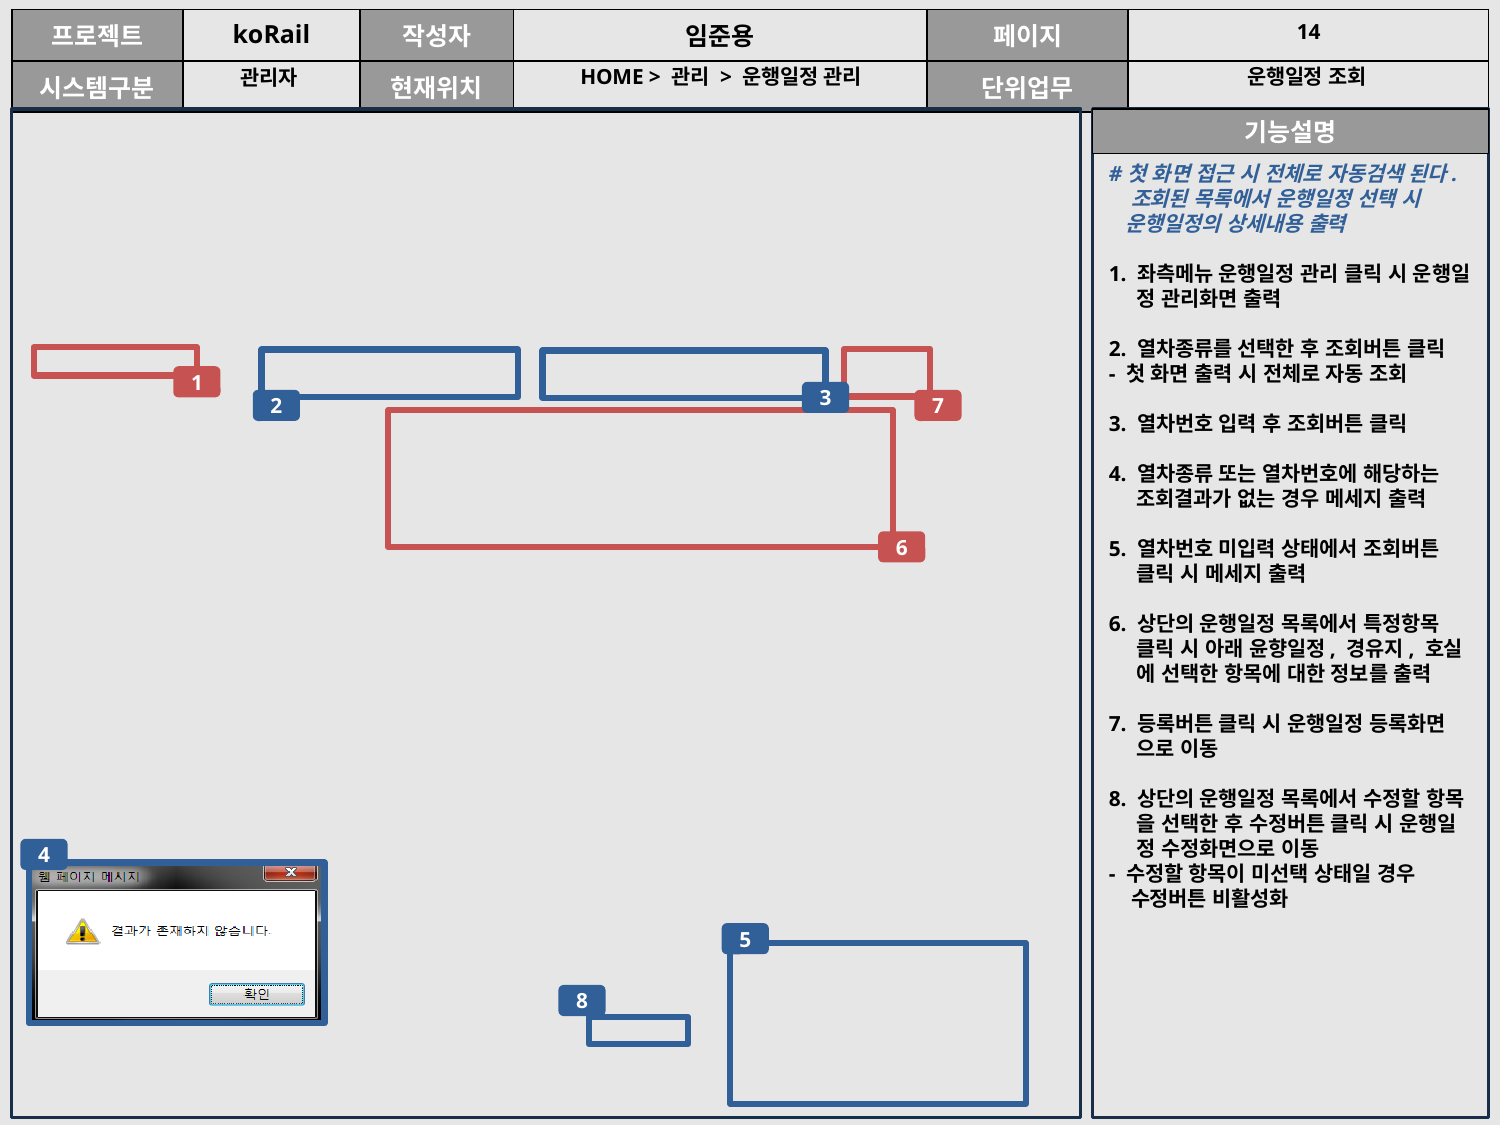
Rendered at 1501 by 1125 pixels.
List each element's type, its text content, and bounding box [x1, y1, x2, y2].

text_box #첫 화면 접근 시 전체로 자동검색 된다. 조회된 목록에서 운행일정 선택 시 운행일정의 상세내용 출력 1. 좌측메뉴 운행일정 관리 클릭 시 운행일 정 관리화면 출력 2. 열차종류를 선택한 후 조회버튼 클릭 - 첫 화면 출력 시 전체로 자동 조회 3. 열차번호 입력 후 조회버튼 클릭 4. 열차종류 또는 열차번호에 해당하는 조회결과가 없는 경우 메세지 출력 5. 열차번호 미입력 상태에서 조회버튼 클릭 시 메세지 출력 6. 상단의 운행일정 목록에서 특정항목 클릭 시 아래 윤향일정, 경유지, 호실 에 선택한 항목에 대한 정보를 출력 7. 등록버튼 클릭 시 운행일정 등록화면 으로 이동 8. 상단의 운행일정 목록에서 수정할 항목 을 선택한 후 수정버튼 클릭 시 운행일 정 수정화면으로 이동 - 수정할 항목이 미선택 상태일 경우 수정버튼 비활성화 [1094, 153, 1500, 918]
text_box 운행일정 조회 [1127, 56, 1487, 96]
text_box 14 [1128, 11, 1489, 52]
text_box HOME > 관리 > 운행일정 관리 [515, 56, 928, 96]
text_box 관리자 [182, 57, 355, 97]
picture [12, 109, 1079, 1113]
